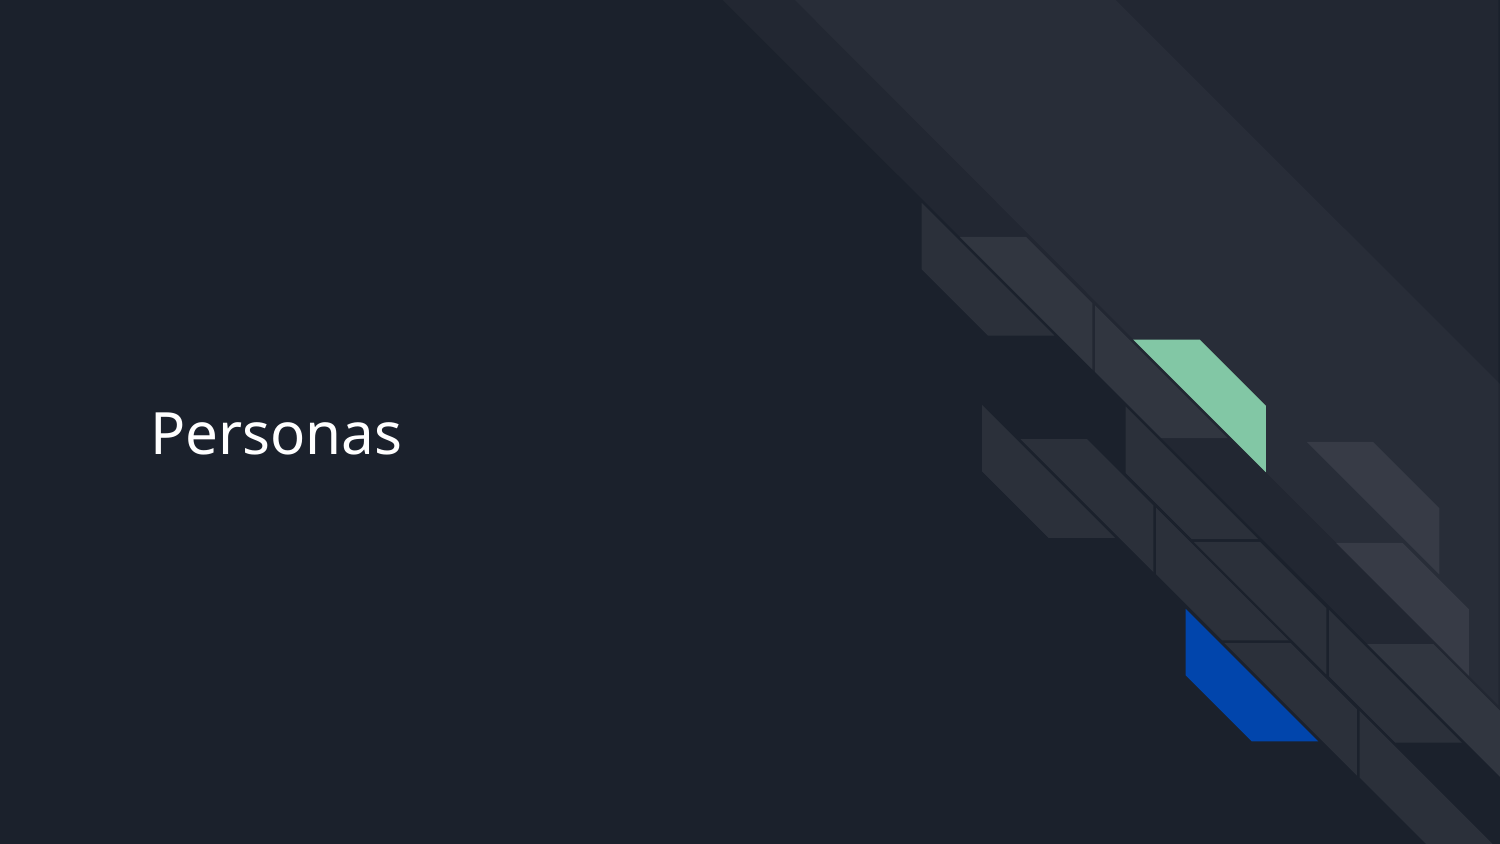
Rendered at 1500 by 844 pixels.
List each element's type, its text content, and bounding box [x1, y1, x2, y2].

title Personas [135, 142, 888, 720]
